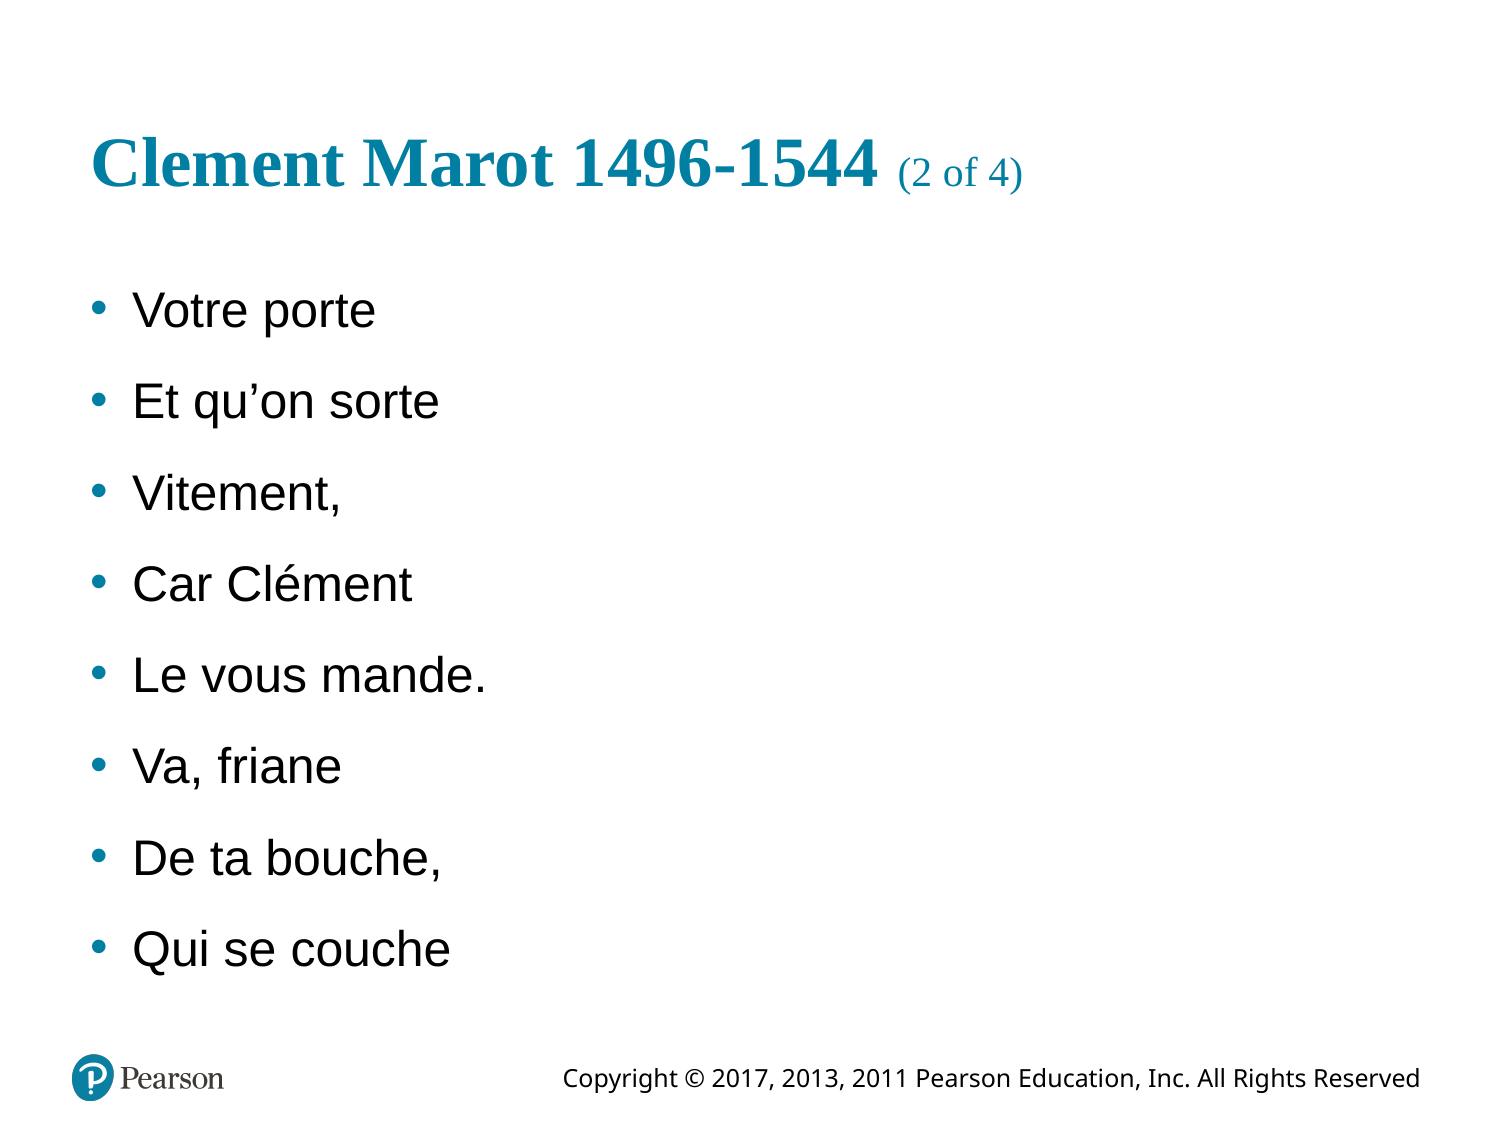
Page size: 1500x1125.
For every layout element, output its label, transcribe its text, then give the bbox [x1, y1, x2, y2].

list Votre porte Et qu’on sorte Vitement, Car Clément Le vous mande. Va, friane De ta bouche, Qui se couche [75, 262, 1425, 1005]
title Clement Marot 1496-1544 (2 of 4) [75, 35, 1425, 216]
picture [98, 1054, 224, 1101]
picture [80, 1063, 106, 1088]
picture [72, 1087, 83, 1101]
picture [72, 1054, 88, 1070]
